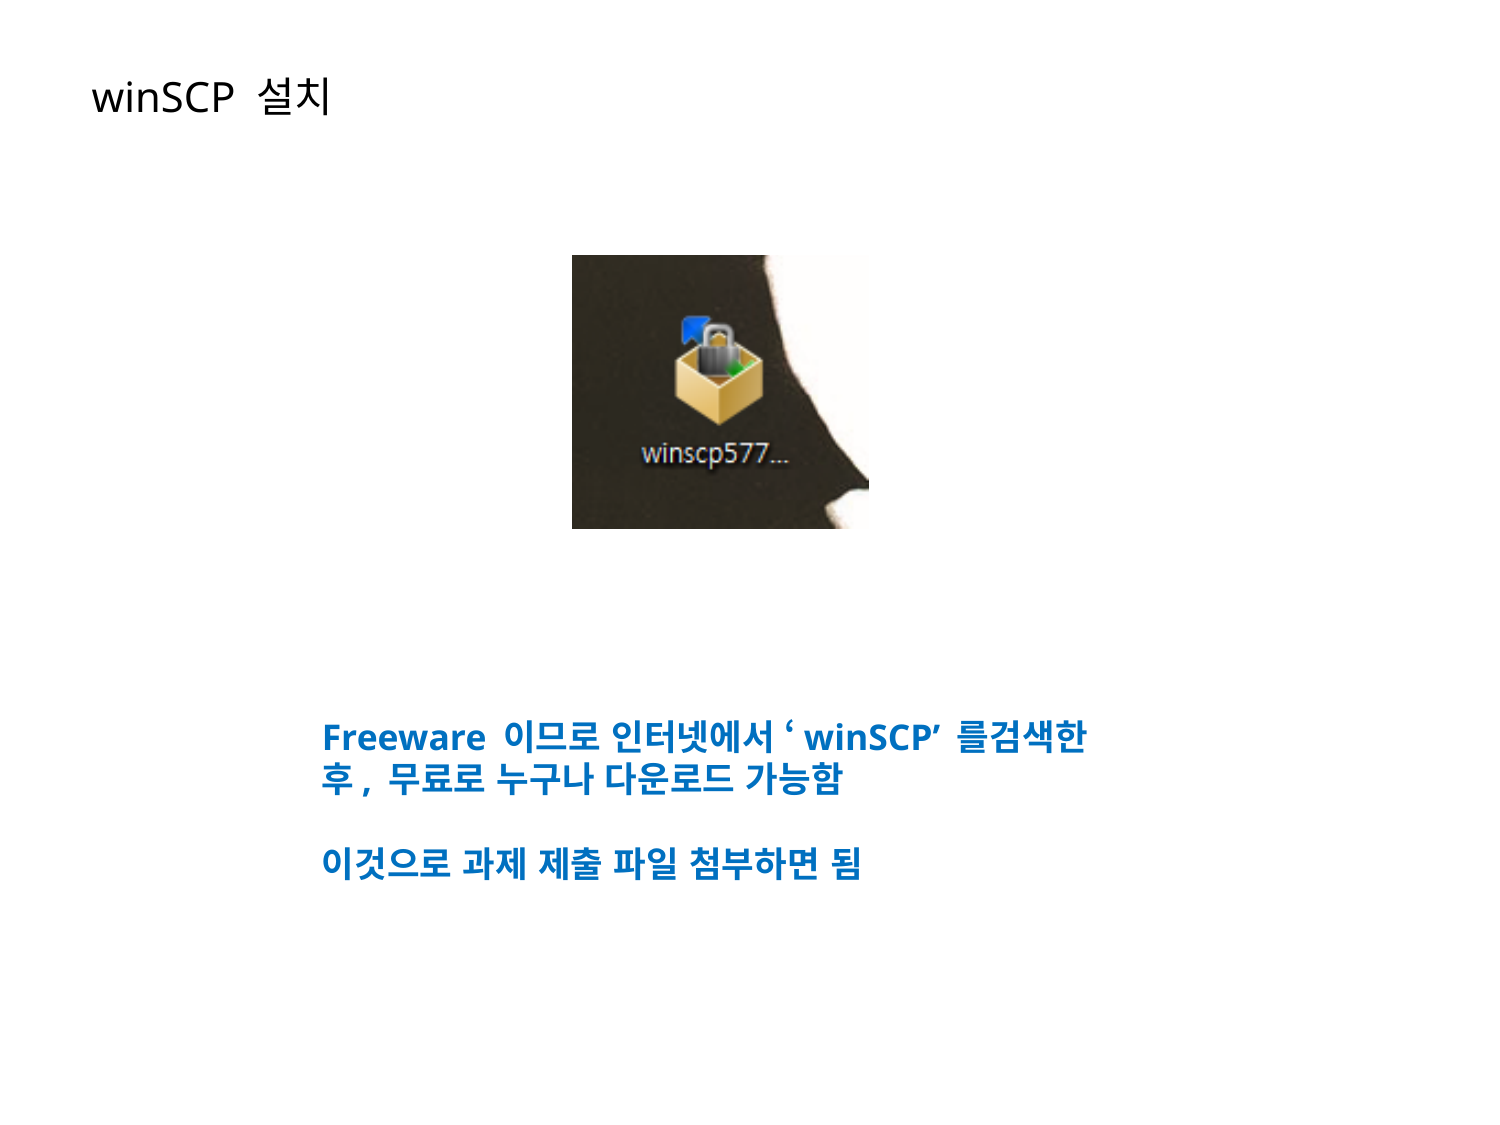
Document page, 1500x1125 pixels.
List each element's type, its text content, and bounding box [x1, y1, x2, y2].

title winSCP 설치 [76, 42, 372, 149]
text_box Freeware 이므로 인터넷에서 ‘winSCP’ 를검색한 후, 무료로 누구나 다운로드 가능함 이것으로 과제 제출 파일 첨부하면 됨 [306, 706, 1134, 894]
picture [572, 255, 869, 529]
